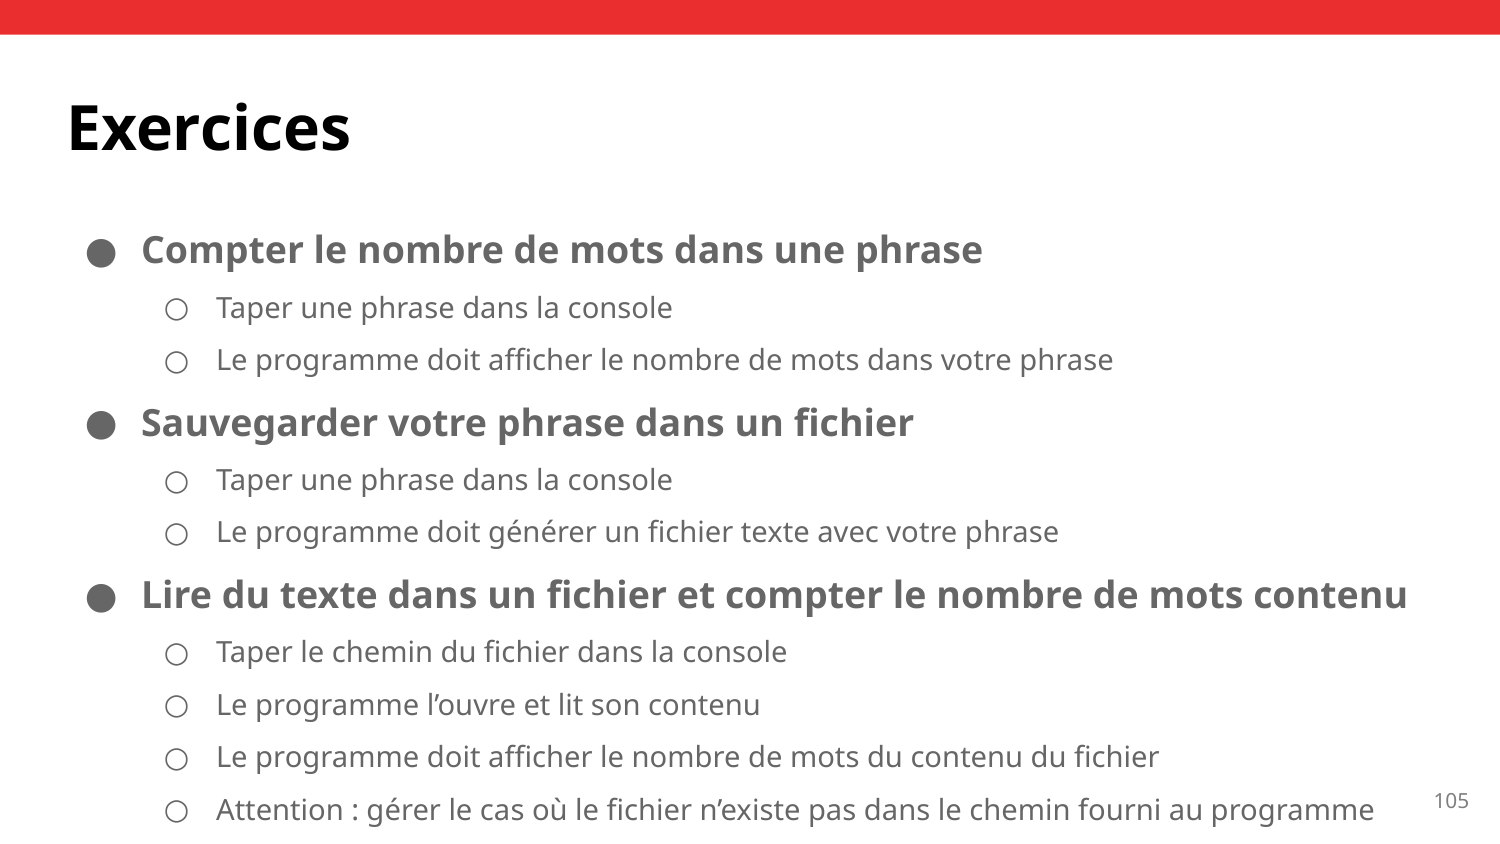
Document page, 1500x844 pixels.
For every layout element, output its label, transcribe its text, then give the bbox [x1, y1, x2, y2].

slide_number ‹#› [1394, 769, 1484, 834]
list Compter le nombre de mots dans une phrase Taper une phrase dans la console Le programme doit afficher le nombre de mots dans votre phrase Sauvegarder votre phrase dans un fichier Taper une phrase dans la console Le programme doit générer un fichier texte avec votre phrase Lire du texte dans un fichier et compter le nombre de mots contenu Taper le chemin du fichier dans la console Le programme l’ouvre et lit son contenu Le programme doit afficher le nombre de mots du contenu du fichier Attention : gérer le cas où le fichier n’existe pas dans le chemin fourni au programme [51, 189, 1449, 804]
title Exercices [51, 72, 1449, 176]
